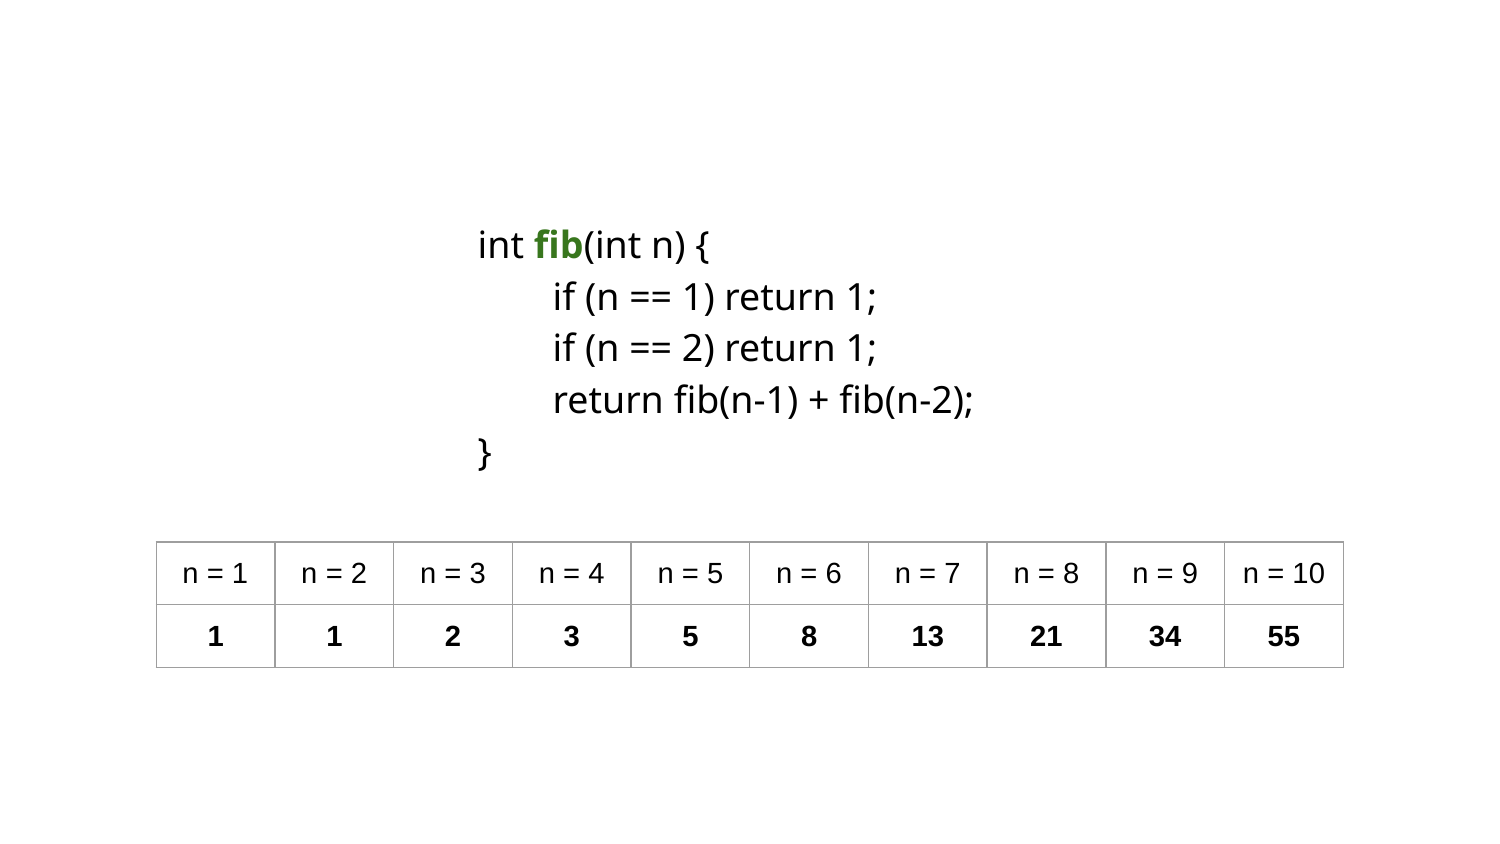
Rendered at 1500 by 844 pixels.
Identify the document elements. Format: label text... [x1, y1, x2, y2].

table_cell 2 [394, 605, 512, 667]
table_header n = 6 [750, 543, 868, 604]
table_header n = 3 [394, 543, 512, 604]
table_header n = 2 [276, 543, 393, 604]
table_header n = 5 [632, 543, 749, 604]
table_cell 13 [869, 605, 986, 667]
table_header n = 9 [1107, 543, 1224, 604]
table_cell 21 [988, 605, 1105, 667]
table_header n = 4 [513, 543, 630, 604]
table_cell 1 [157, 605, 274, 667]
table_cell 55 [1225, 605, 1343, 667]
list int fib(int n) { if (n == 1) return 1; if (n == 2) return 1; return fib(n-1) + fib(n-2); } [462, 214, 1038, 490]
table_header n = 1 [157, 543, 274, 604]
table_header n = 10 [1225, 543, 1343, 604]
table_cell 3 [513, 605, 630, 667]
table_cell 8 [750, 605, 868, 667]
table_header n = 8 [988, 543, 1105, 604]
table_cell 1 [276, 605, 393, 667]
table_cell 34 [1107, 605, 1224, 667]
table_cell 5 [632, 605, 749, 667]
table_header n = 7 [869, 543, 986, 604]
